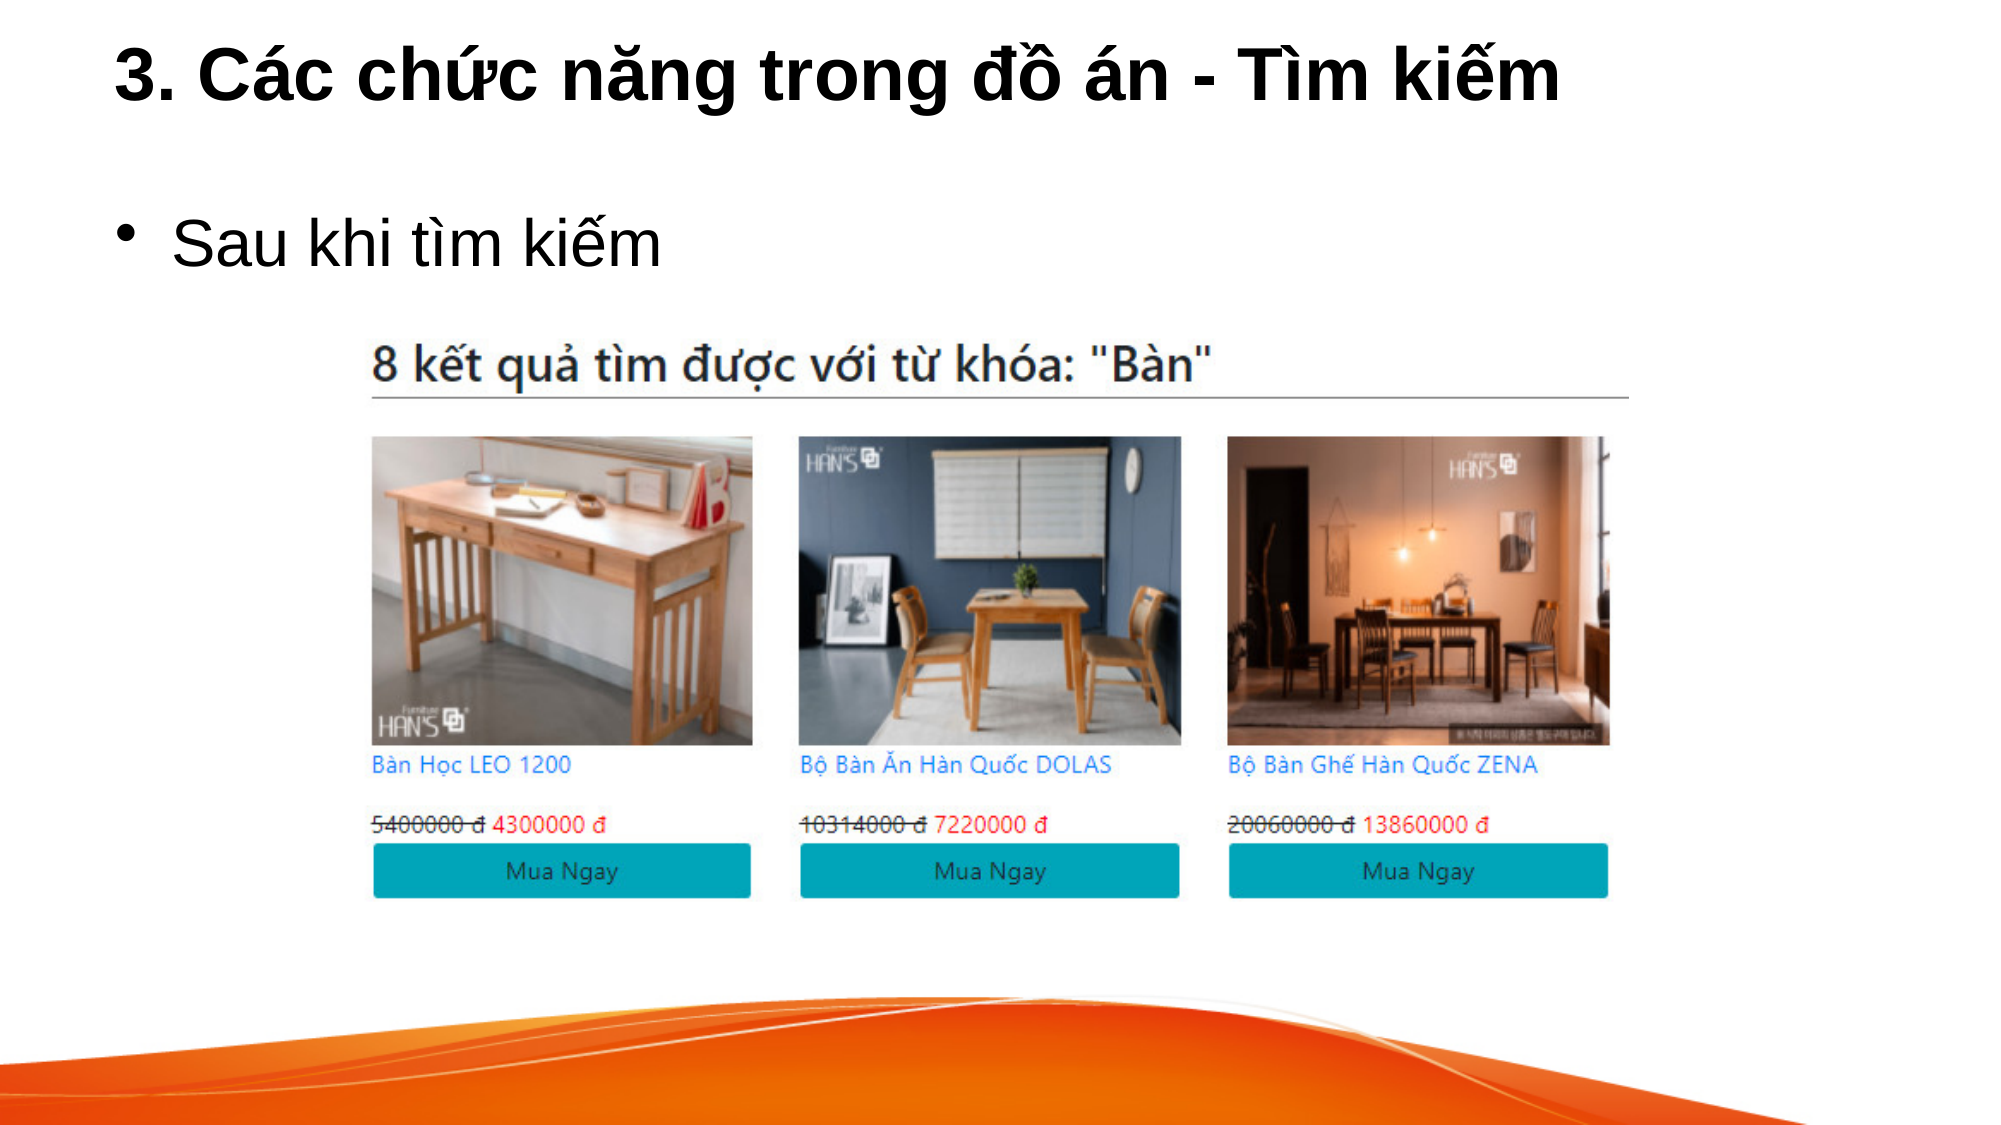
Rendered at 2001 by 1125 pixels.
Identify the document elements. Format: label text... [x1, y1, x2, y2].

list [338, 284, 1629, 914]
picture [0, 0, 2000, 1125]
title 3. Các chức năng trong đồ án - Tìm kiếm [99, 67, 1901, 164]
list Sau khi tìm kiếm [99, 192, 984, 1006]
